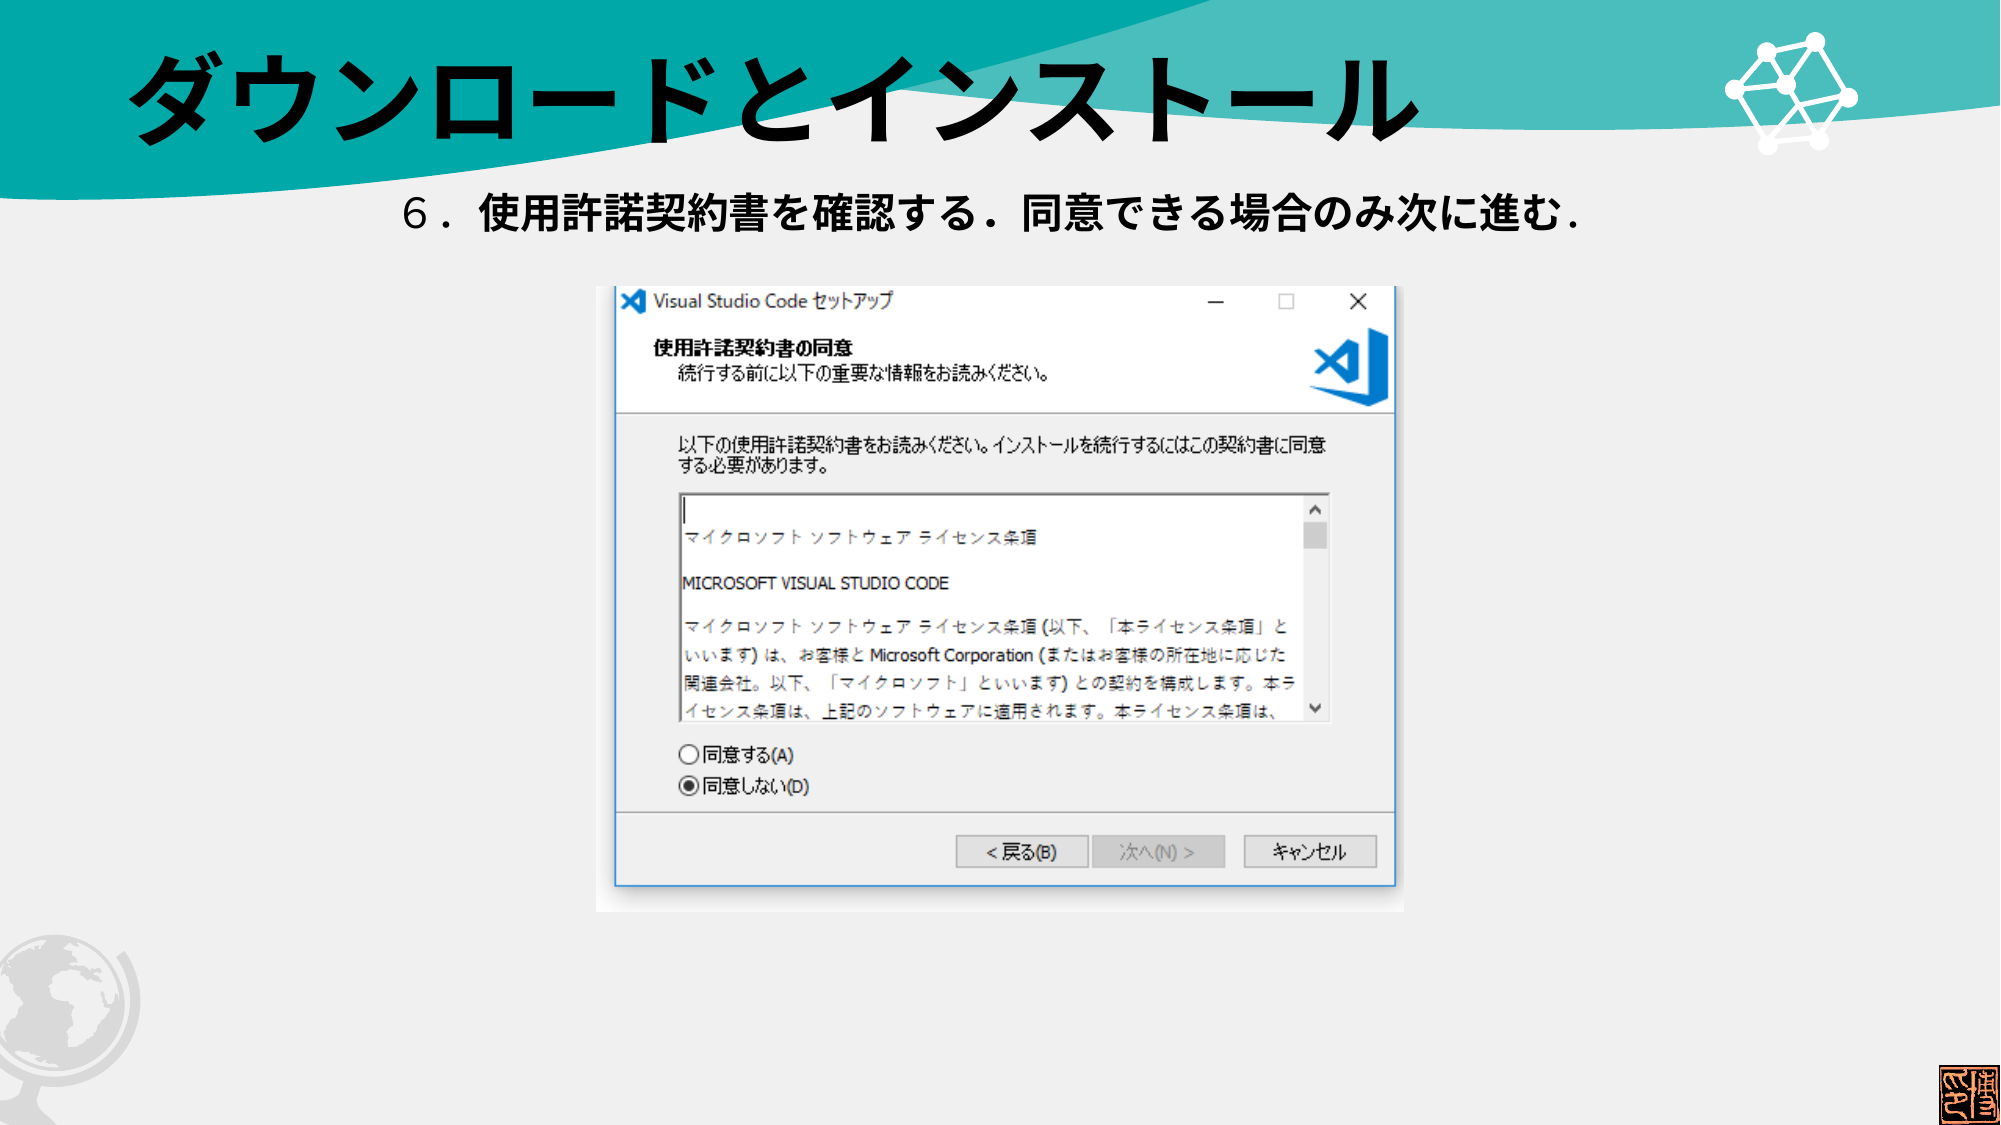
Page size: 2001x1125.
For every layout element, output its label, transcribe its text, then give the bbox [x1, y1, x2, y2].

list ６．使用許諾契約書を確認する．同意できる場合のみ次に進む． [109, 184, 1890, 1014]
title ダウンロードとインストール [109, 0, 1890, 167]
picture [1939, 1065, 2000, 1125]
picture [596, 286, 1404, 912]
